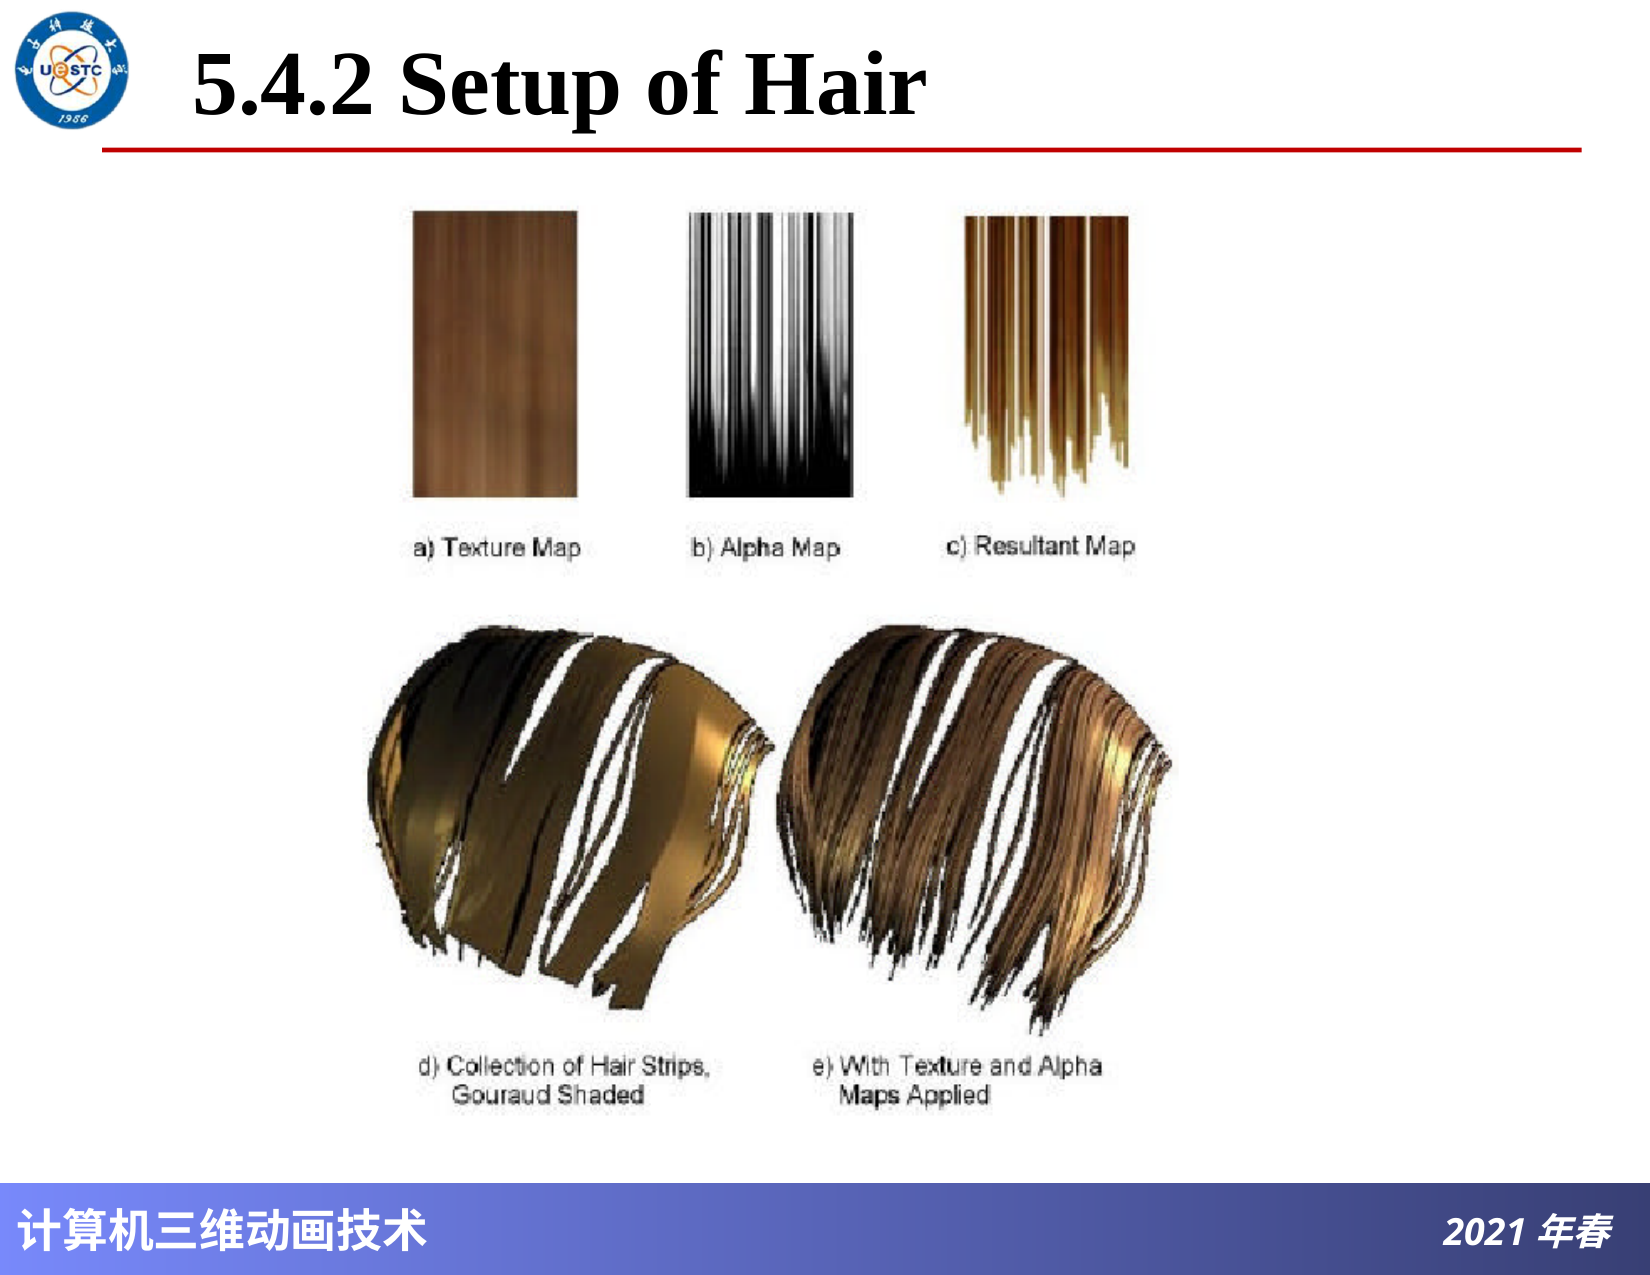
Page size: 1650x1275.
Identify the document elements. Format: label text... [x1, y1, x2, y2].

picture [0, 0, 136, 140]
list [356, 175, 1189, 1141]
title 5.4.2 Setup of Hair [175, 11, 1582, 142]
